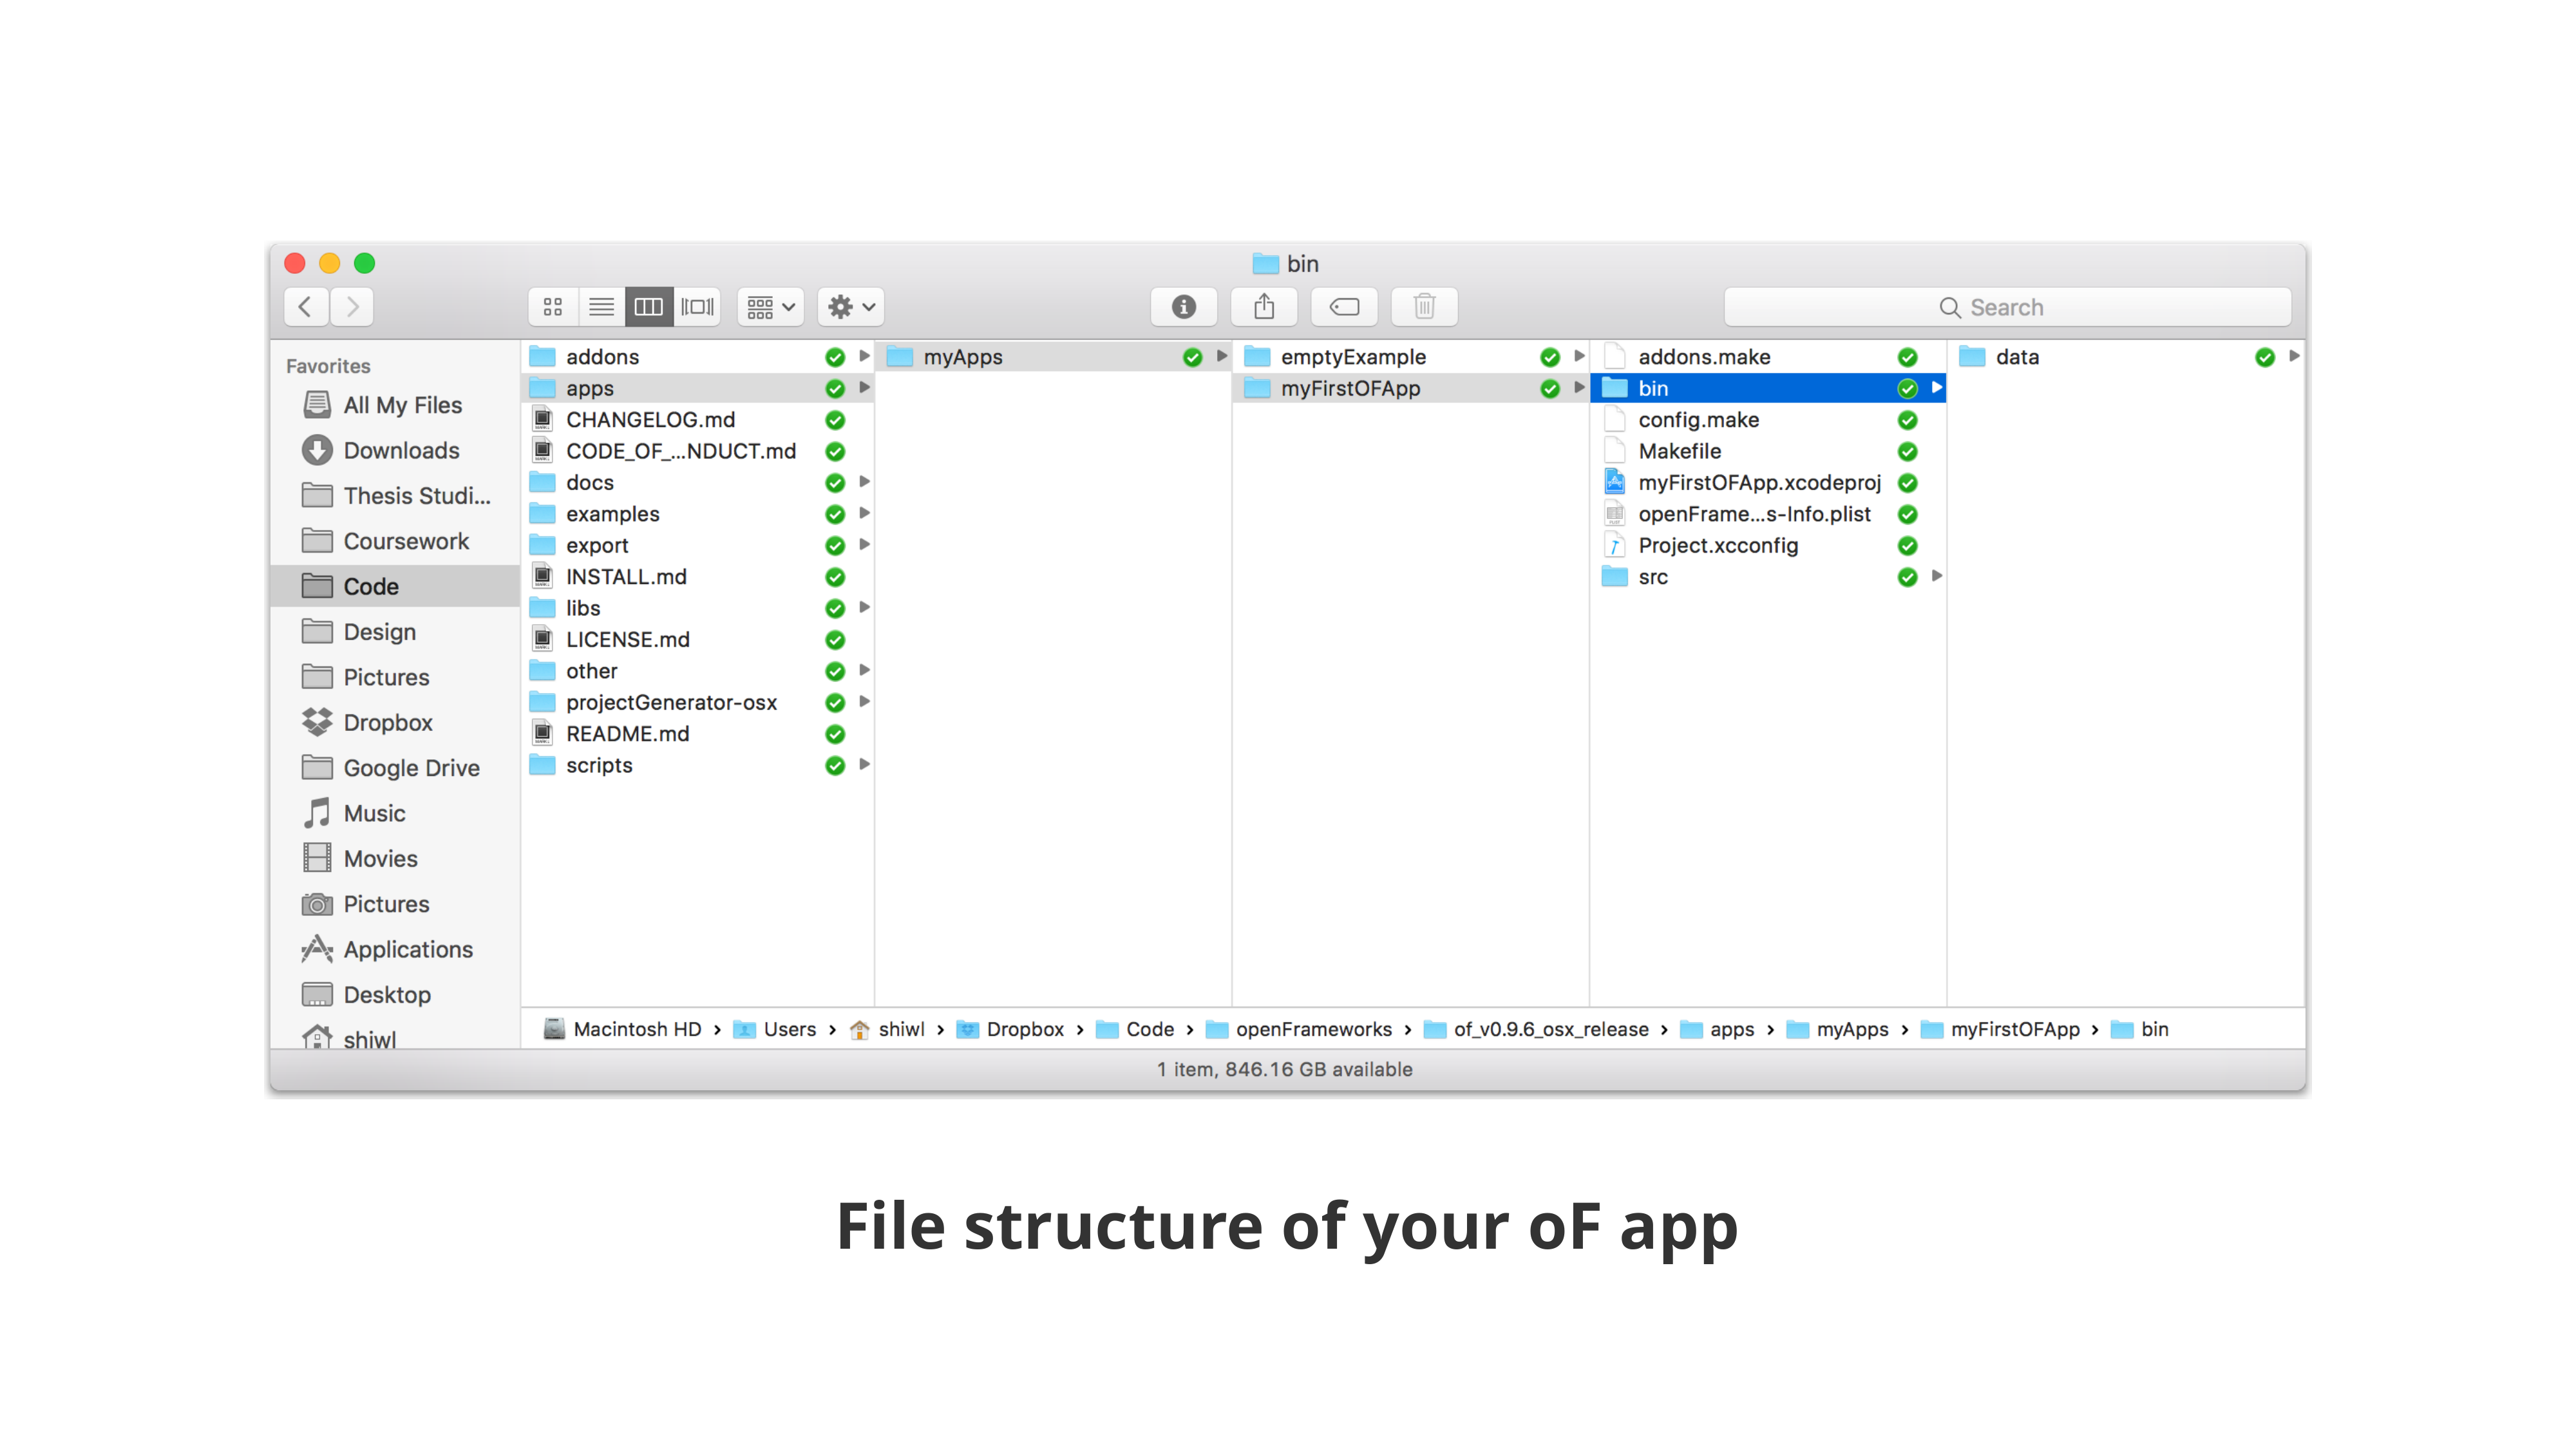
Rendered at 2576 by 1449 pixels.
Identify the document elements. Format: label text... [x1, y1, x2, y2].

text_box File structure of your oF app [144, 1179, 2432, 1268]
picture [270, 244, 2306, 1090]
